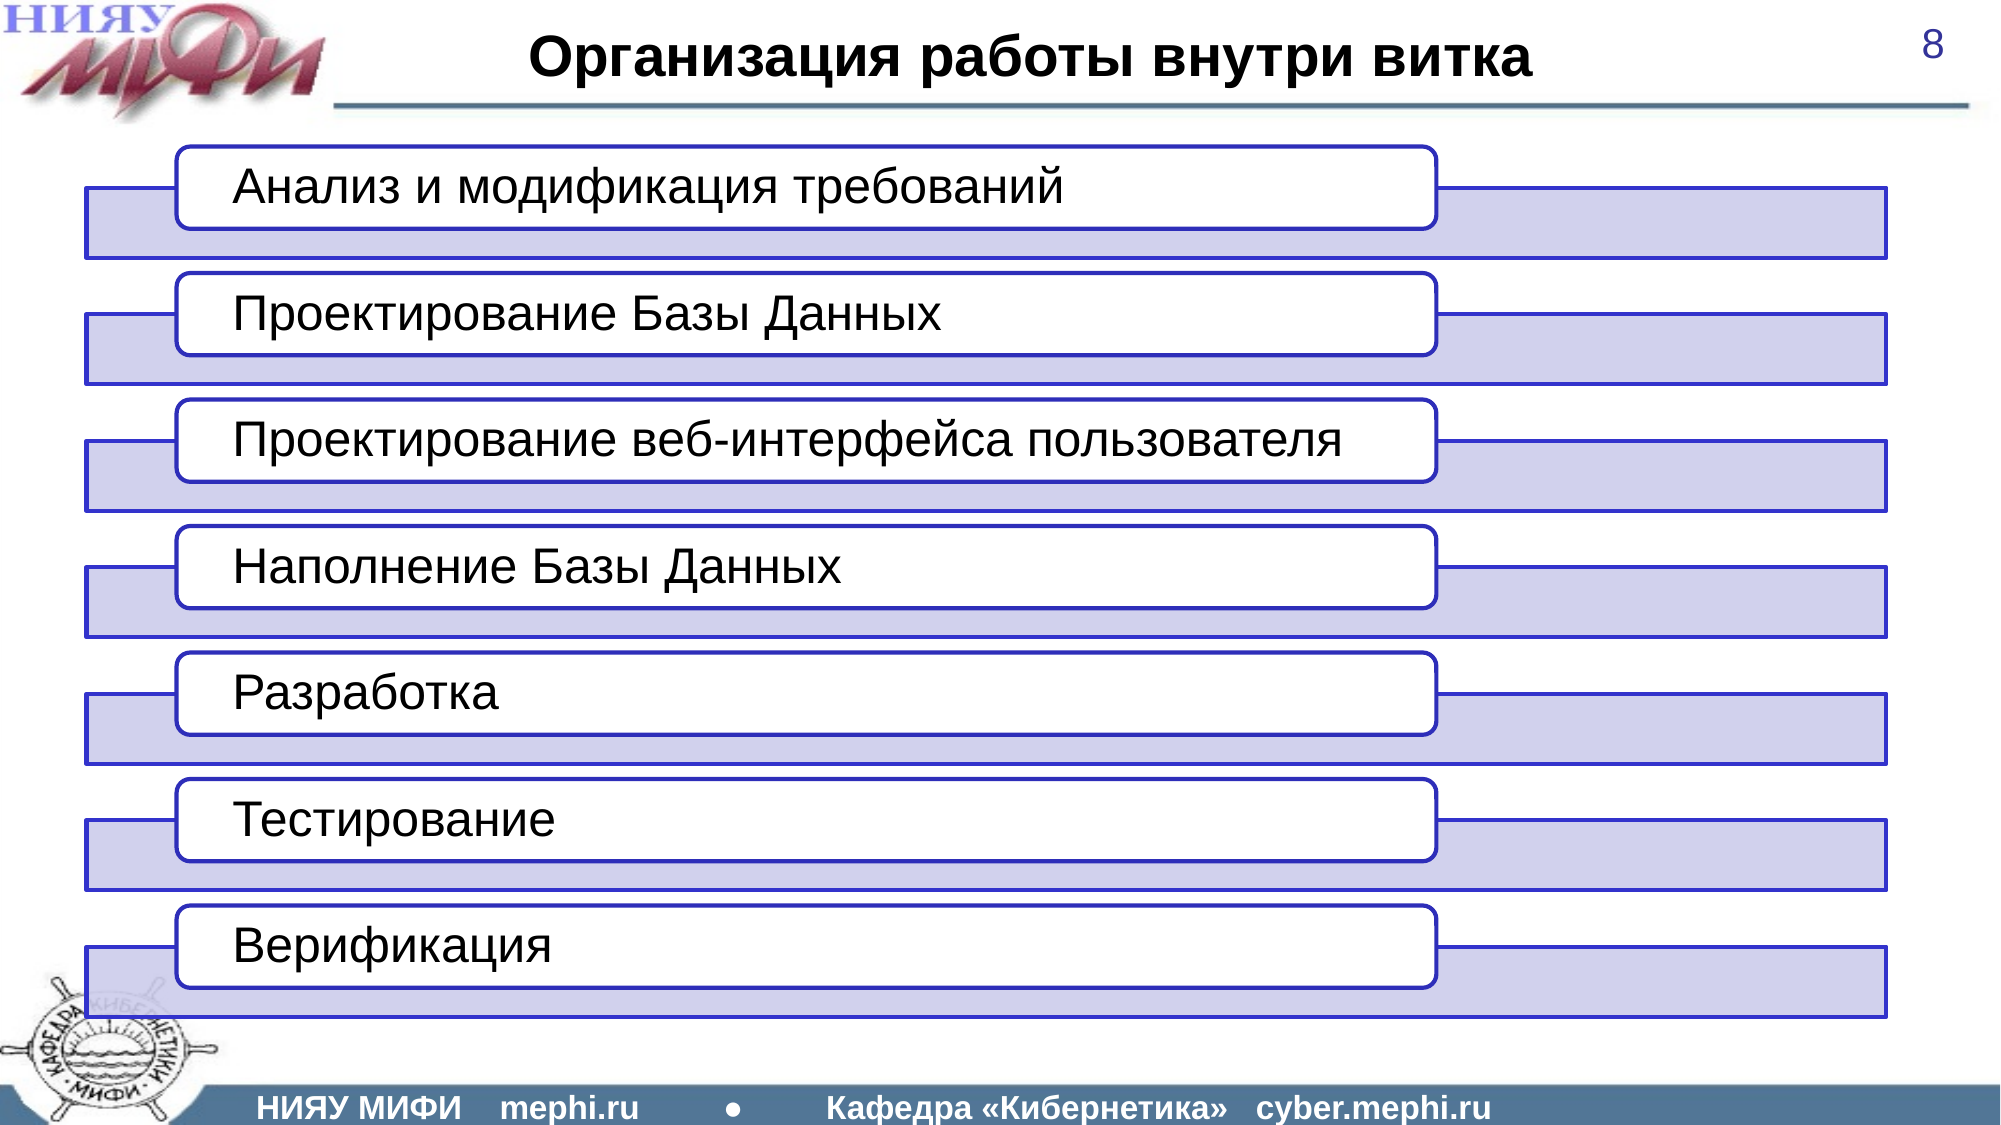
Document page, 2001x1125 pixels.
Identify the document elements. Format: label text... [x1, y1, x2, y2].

picture [940, 1104, 947, 1116]
picture [871, 1104, 877, 1116]
picture [554, 1104, 561, 1116]
picture [882, 1104, 888, 1116]
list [86, 133, 1887, 1031]
picture [1406, 1104, 1413, 1116]
picture [0, 0, 2001, 1125]
picture [916, 1119, 929, 1125]
slide_number 8 [1607, 0, 1960, 75]
picture [1086, 1104, 1093, 1116]
picture [919, 1104, 926, 1116]
title Организация работы внутри витка [131, 21, 1931, 162]
